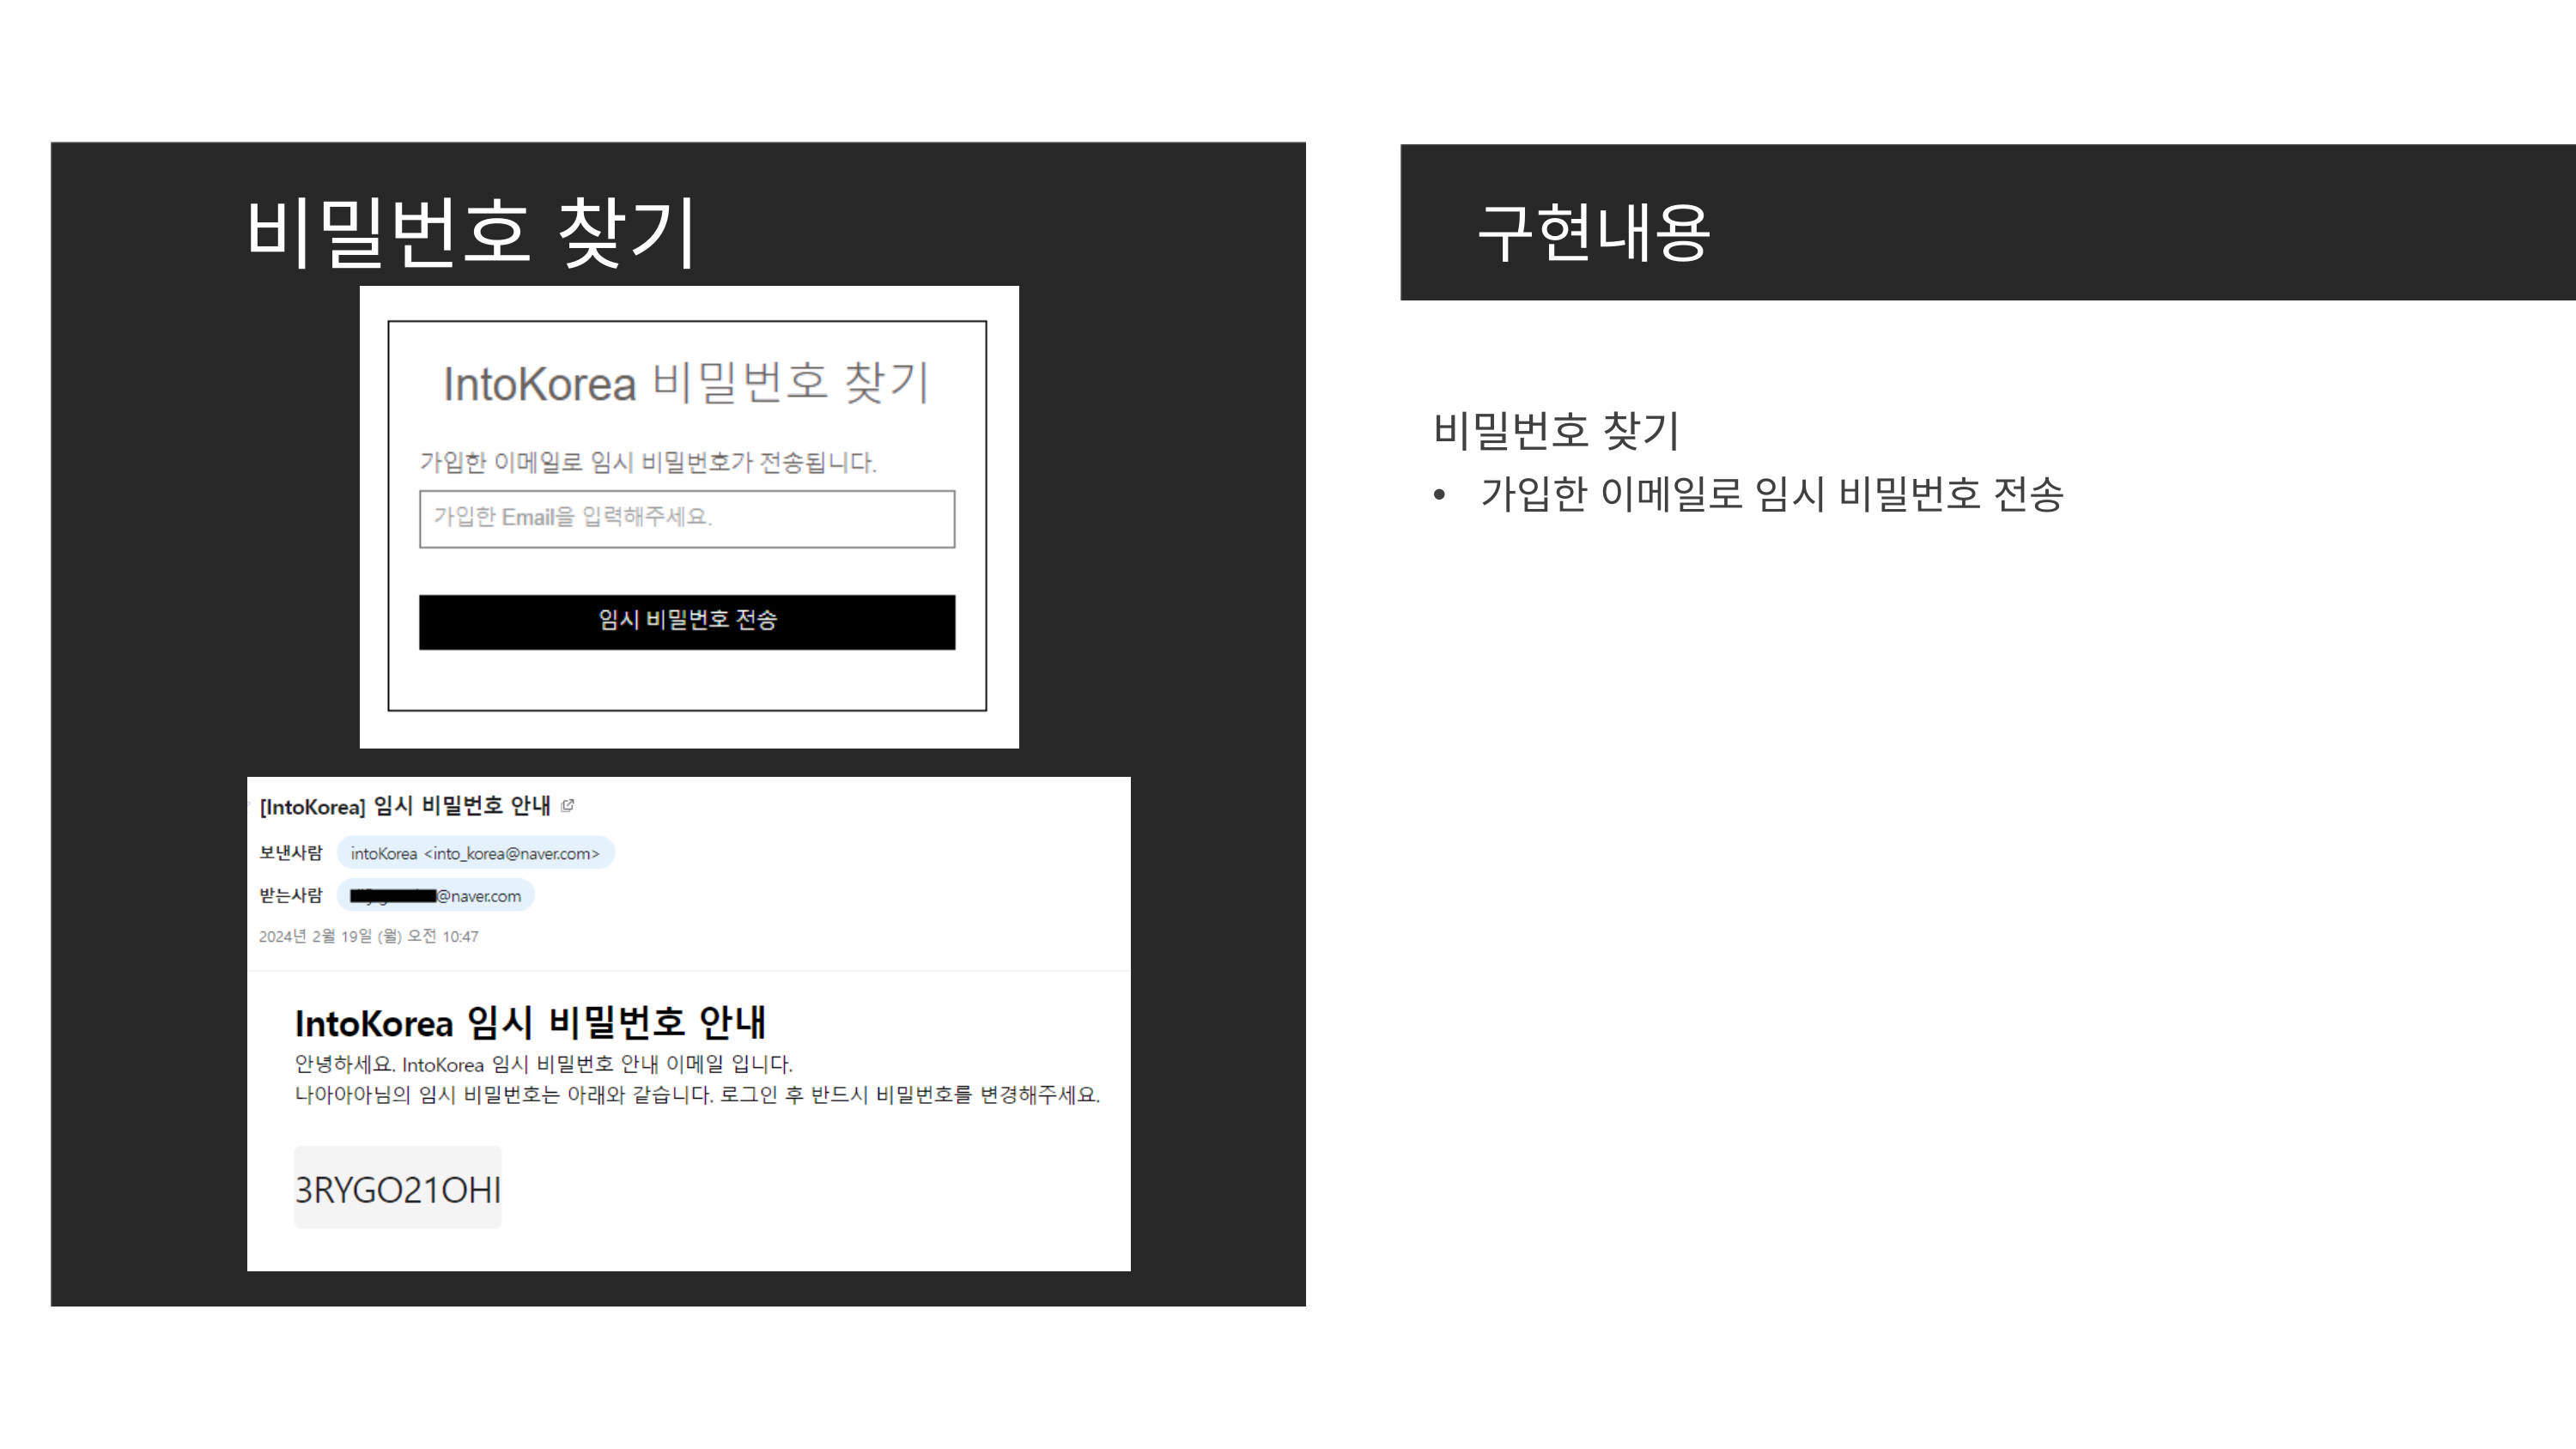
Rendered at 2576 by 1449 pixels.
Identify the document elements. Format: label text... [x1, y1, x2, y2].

text_box 비밀번호 찾기 [1419, 373, 1897, 440]
picture [51, 142, 1306, 1307]
picture [1400, 144, 2576, 301]
text_box 가입한 이메일로 임시 비밀번호 전송 [1419, 440, 2263, 524]
